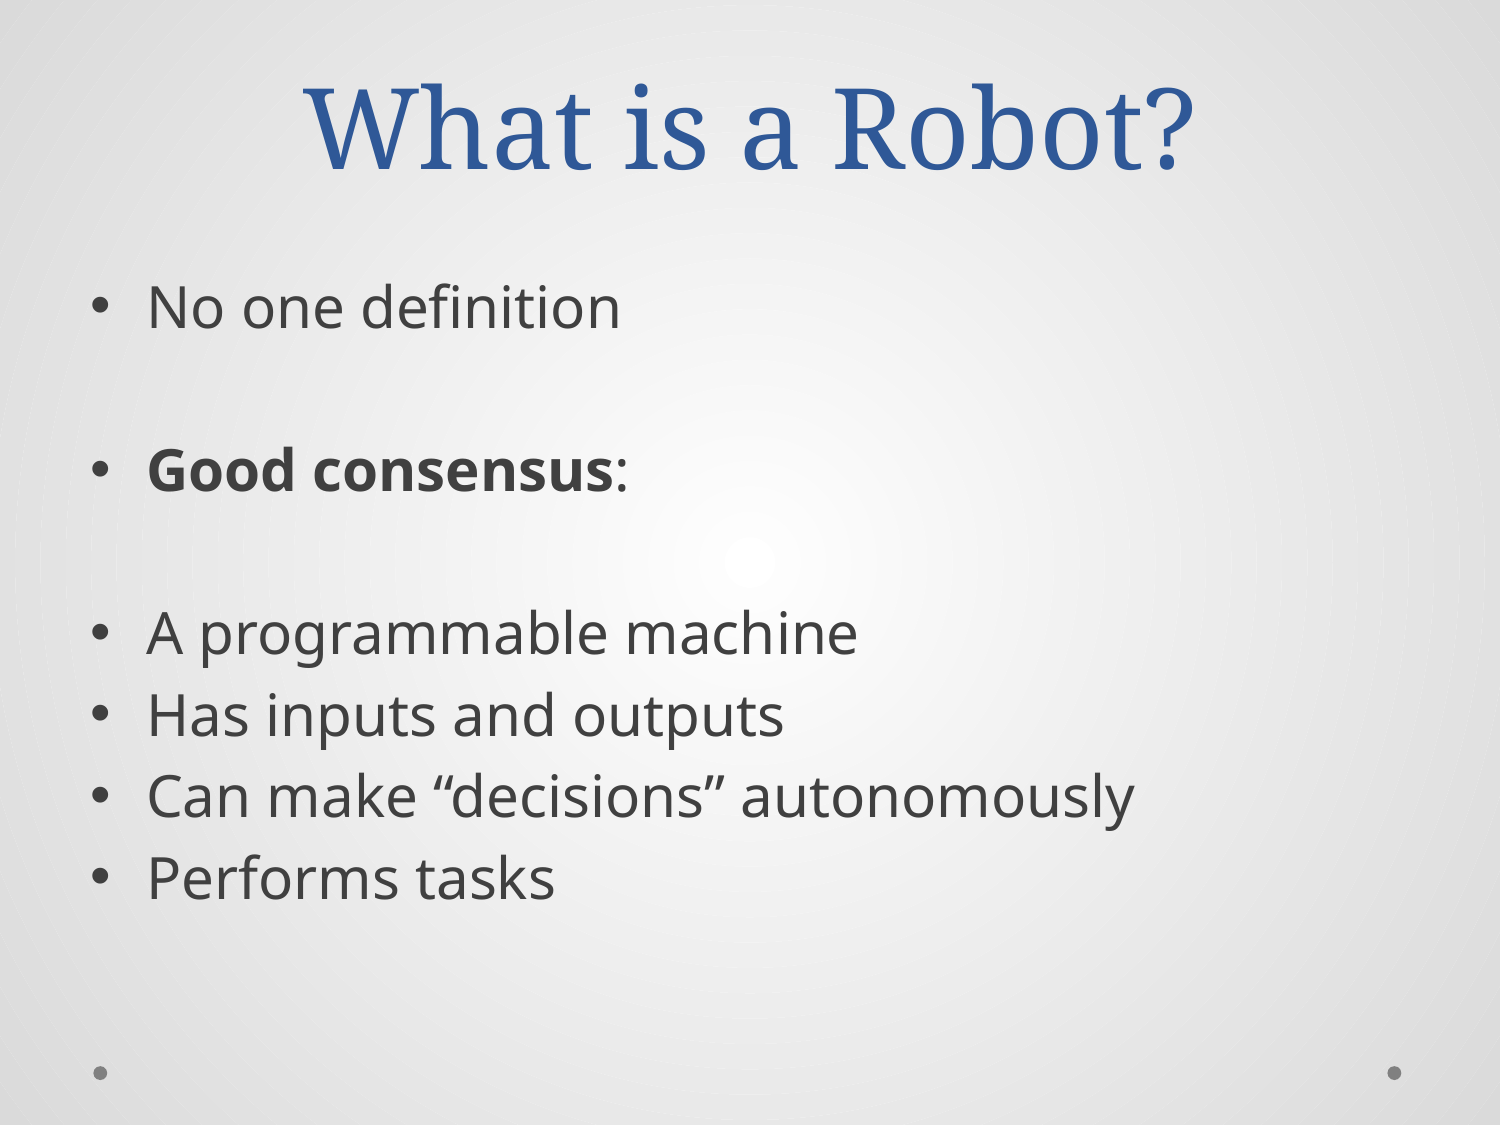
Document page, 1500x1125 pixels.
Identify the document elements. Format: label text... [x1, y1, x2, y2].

list No one definition Good consensus: A programmable machine Has inputs and outputs Can make “decisions” autonomously Performs tasks [75, 262, 1425, 1005]
title What is a Robot? [75, 0, 1425, 262]
